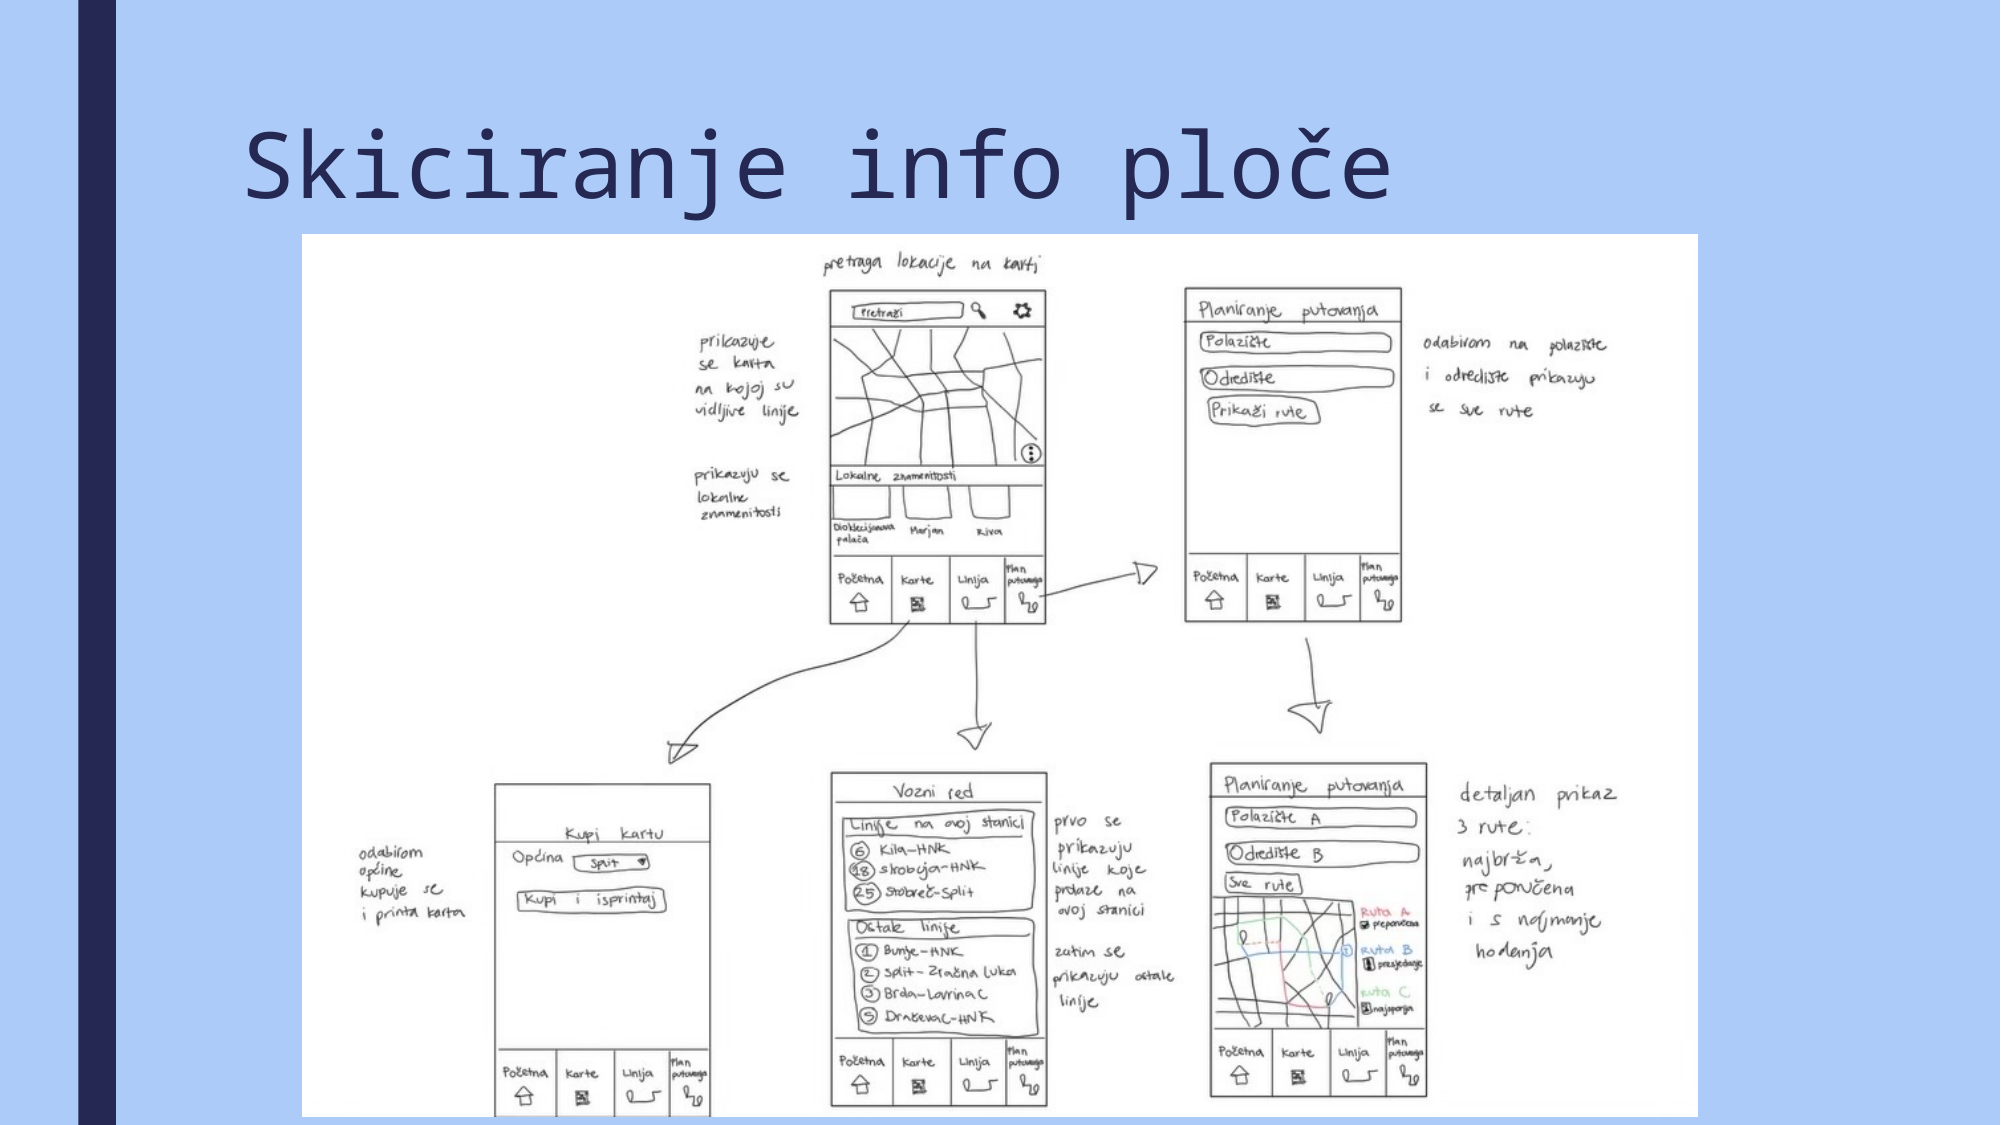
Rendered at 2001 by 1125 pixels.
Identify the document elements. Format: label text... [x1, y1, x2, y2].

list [302, 234, 1698, 1118]
title Skiciranje info ploče [225, 112, 1800, 357]
